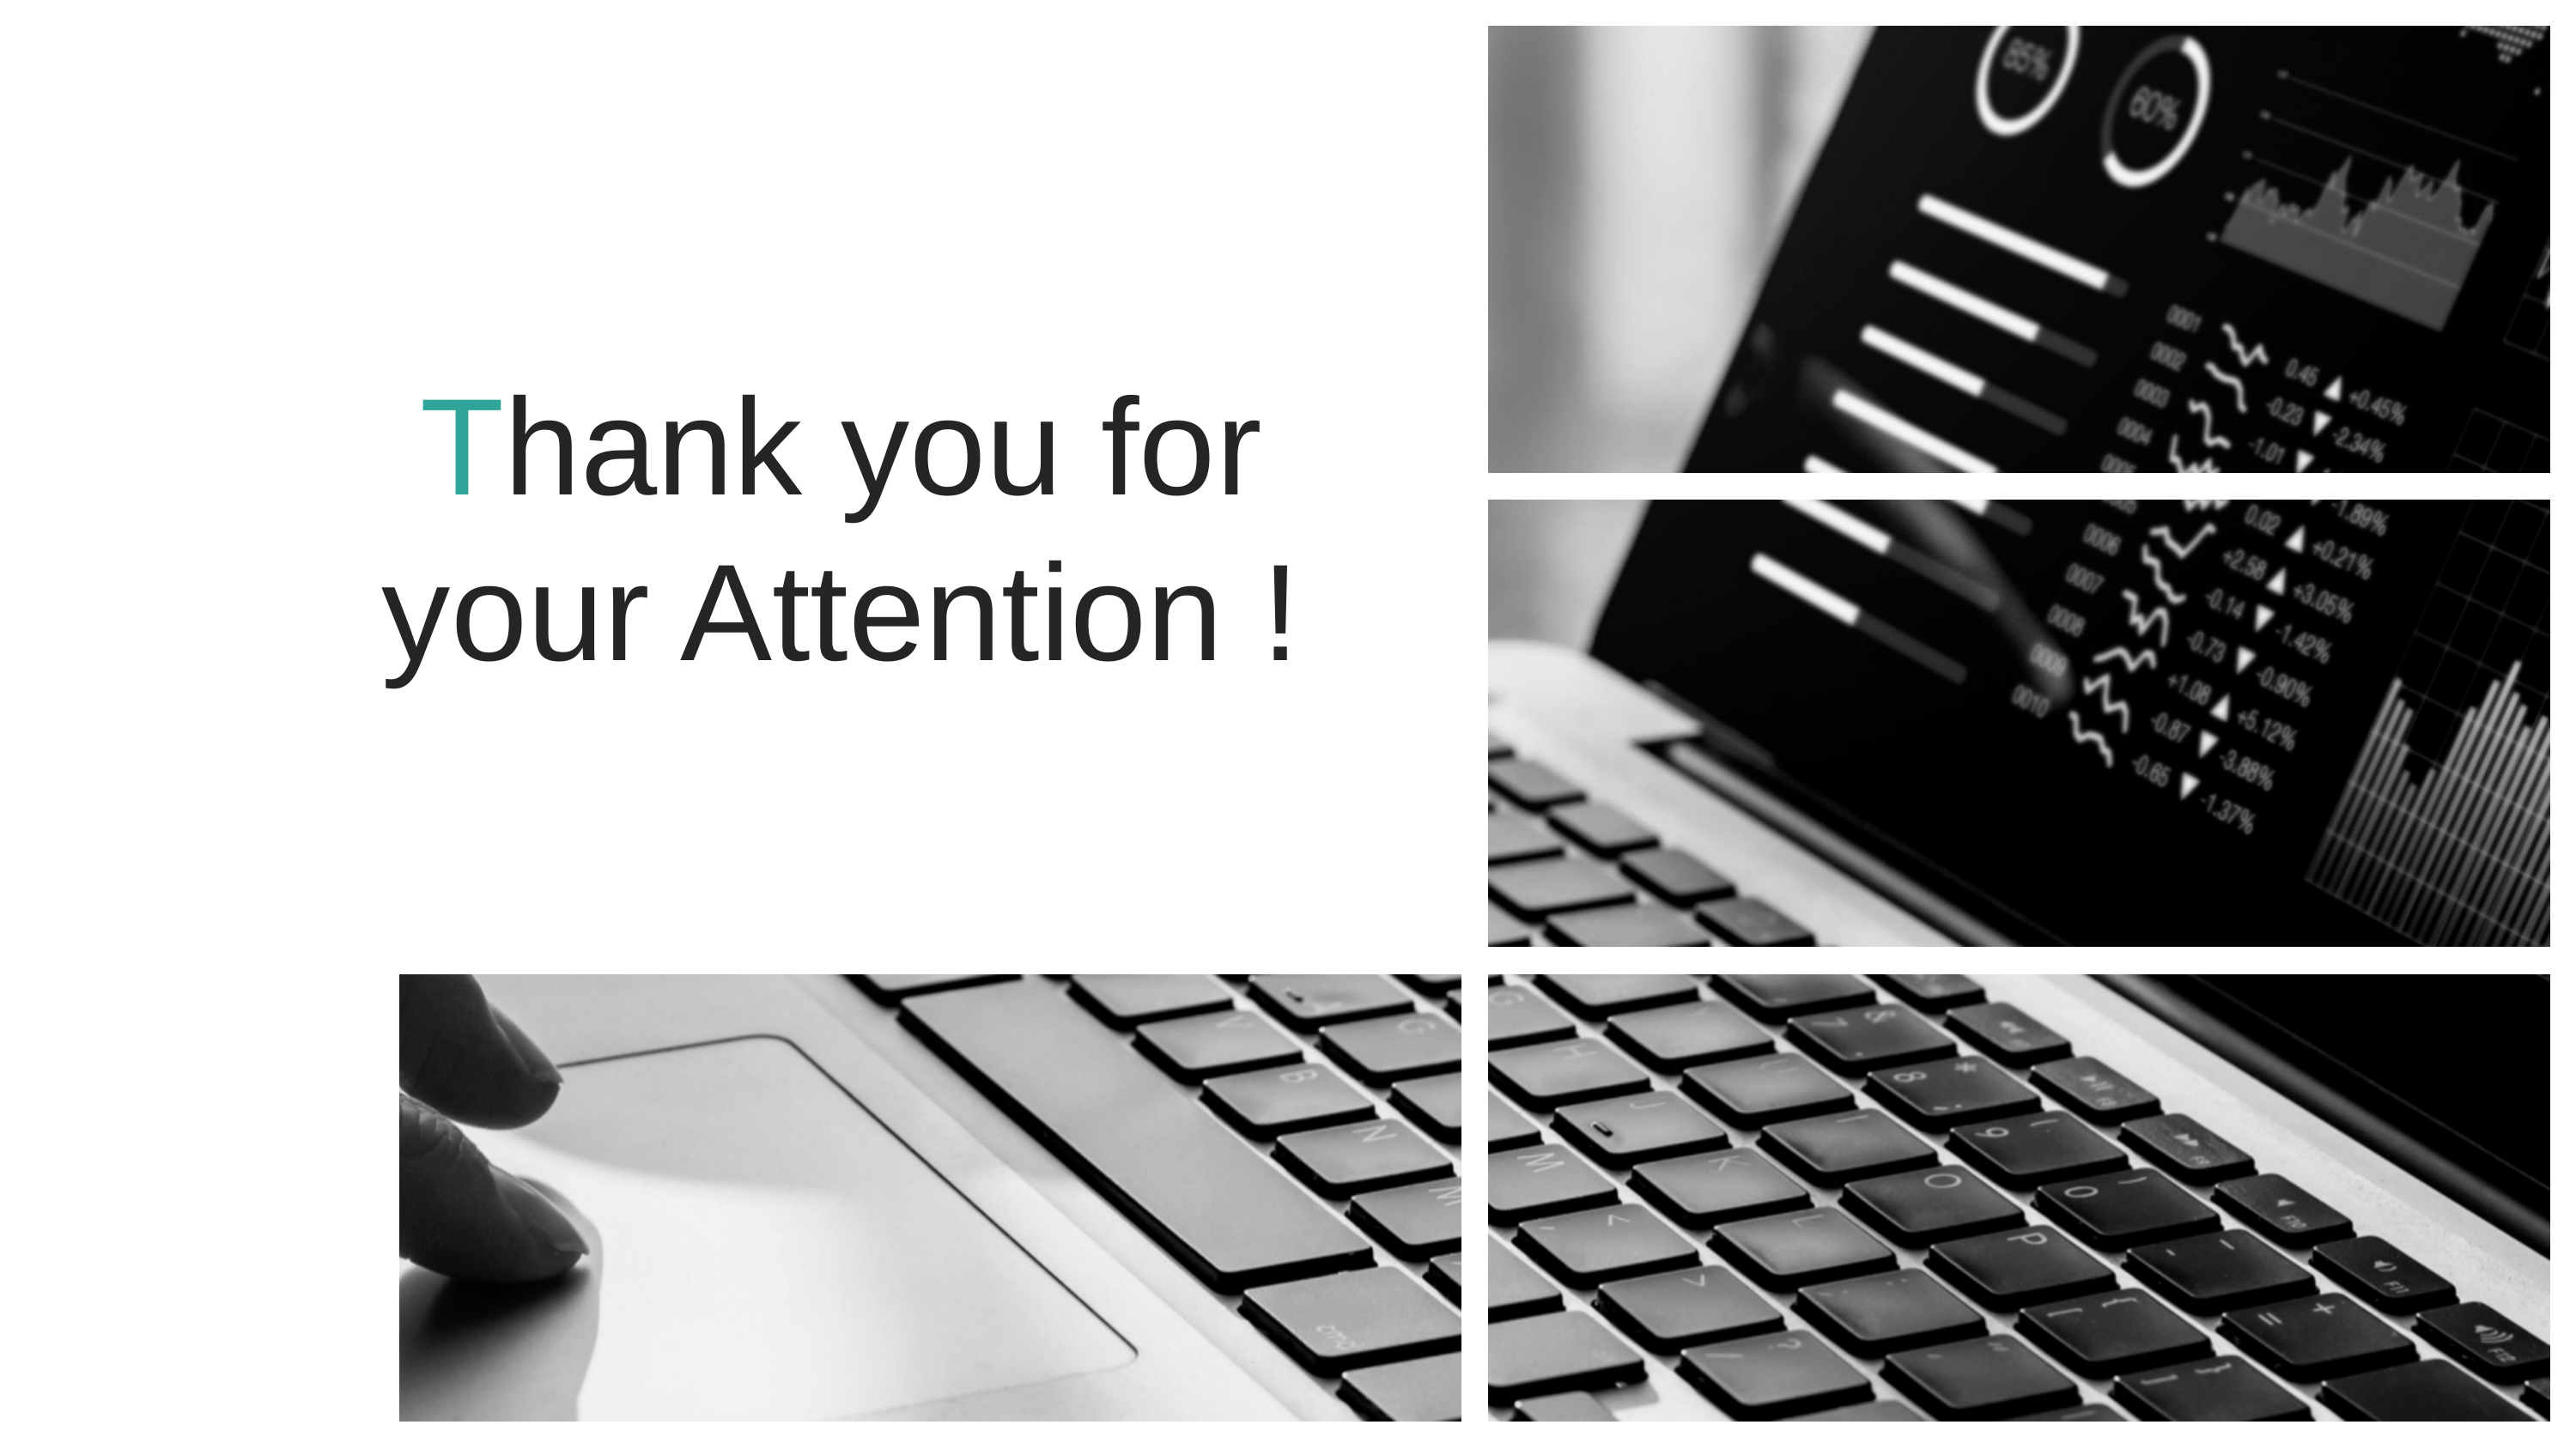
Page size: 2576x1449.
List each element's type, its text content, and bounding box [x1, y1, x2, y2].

picture [1488, 499, 2551, 947]
text_box Thank you for your Attention ! [319, 351, 1364, 747]
picture [399, 974, 1461, 1422]
picture [1488, 26, 2551, 474]
picture [1488, 974, 2551, 1422]
